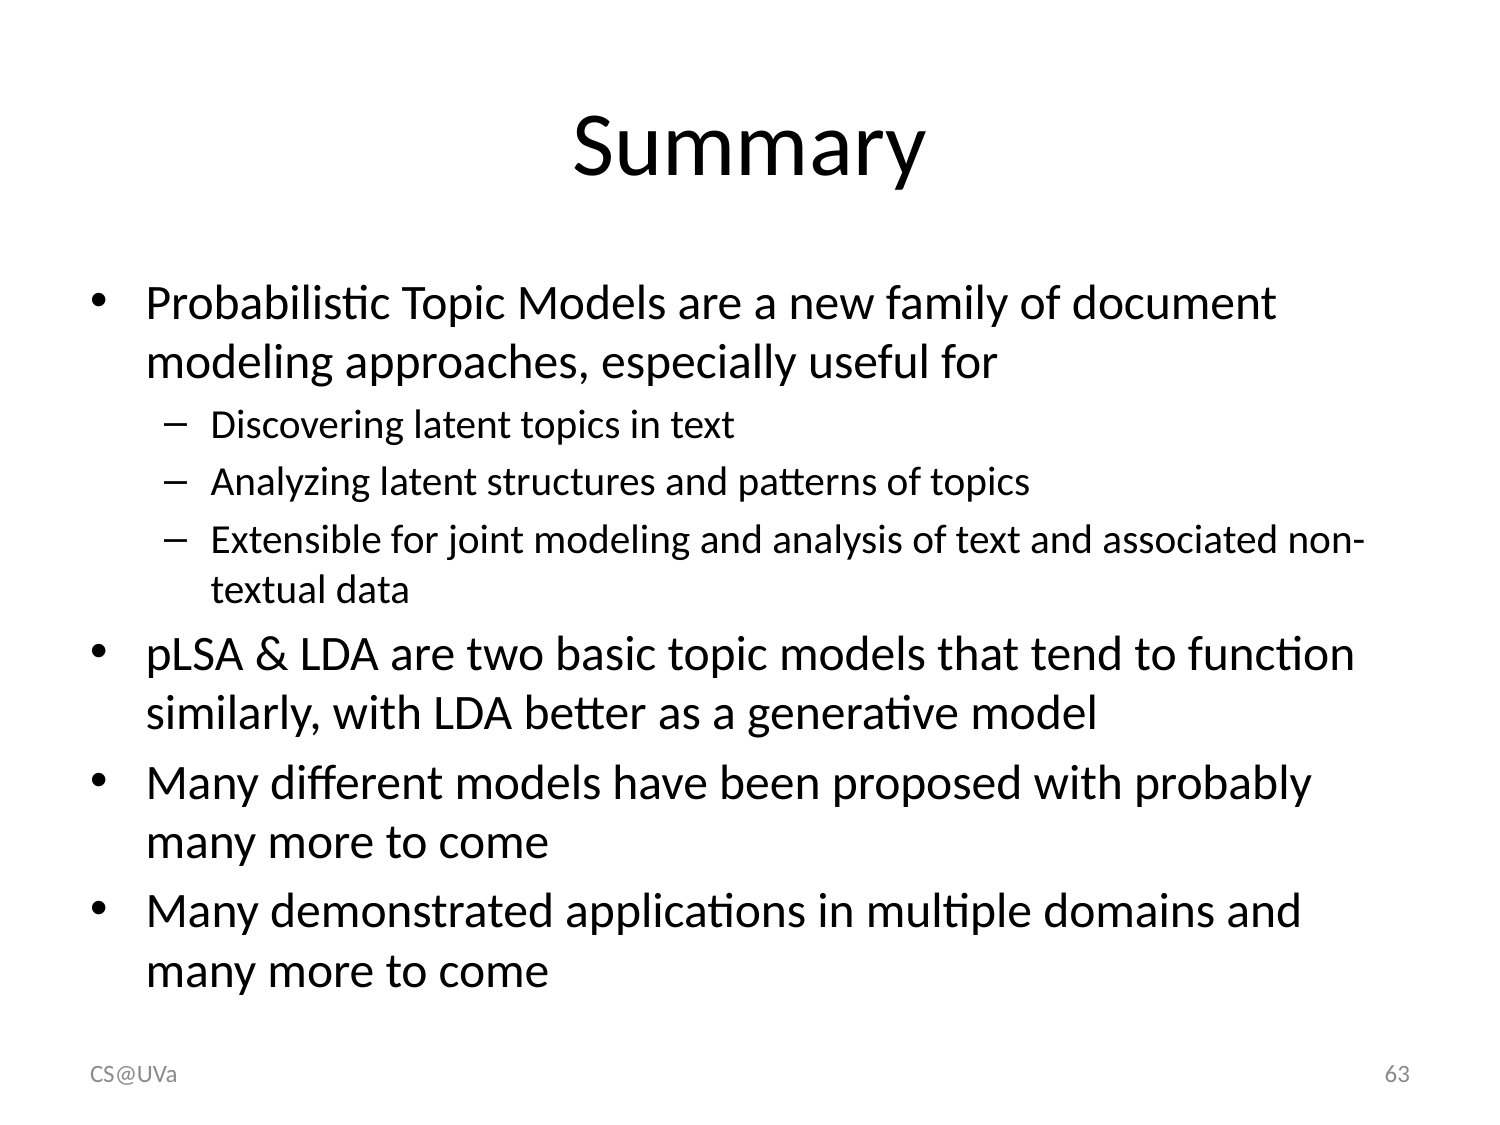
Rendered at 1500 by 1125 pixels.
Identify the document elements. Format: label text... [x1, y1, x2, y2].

slide_number 63 [1074, 1042, 1425, 1103]
list Probabilistic Topic Models are a new family of document modeling approaches, especially useful for Discovering latent topics in text Analyzing latent structures and patterns of topics Extensible for joint modeling and analysis of text and associated non-textual data pLSA & LDA are two basic topic models that tend to function similarly, with LDA better as a generative model Many different models have been proposed with probably many more to come Many demonstrated applications in multiple domains and many more to come [75, 262, 1425, 1005]
title Summary [75, 45, 1425, 233]
slide_number CS@UVa [75, 1042, 425, 1103]
